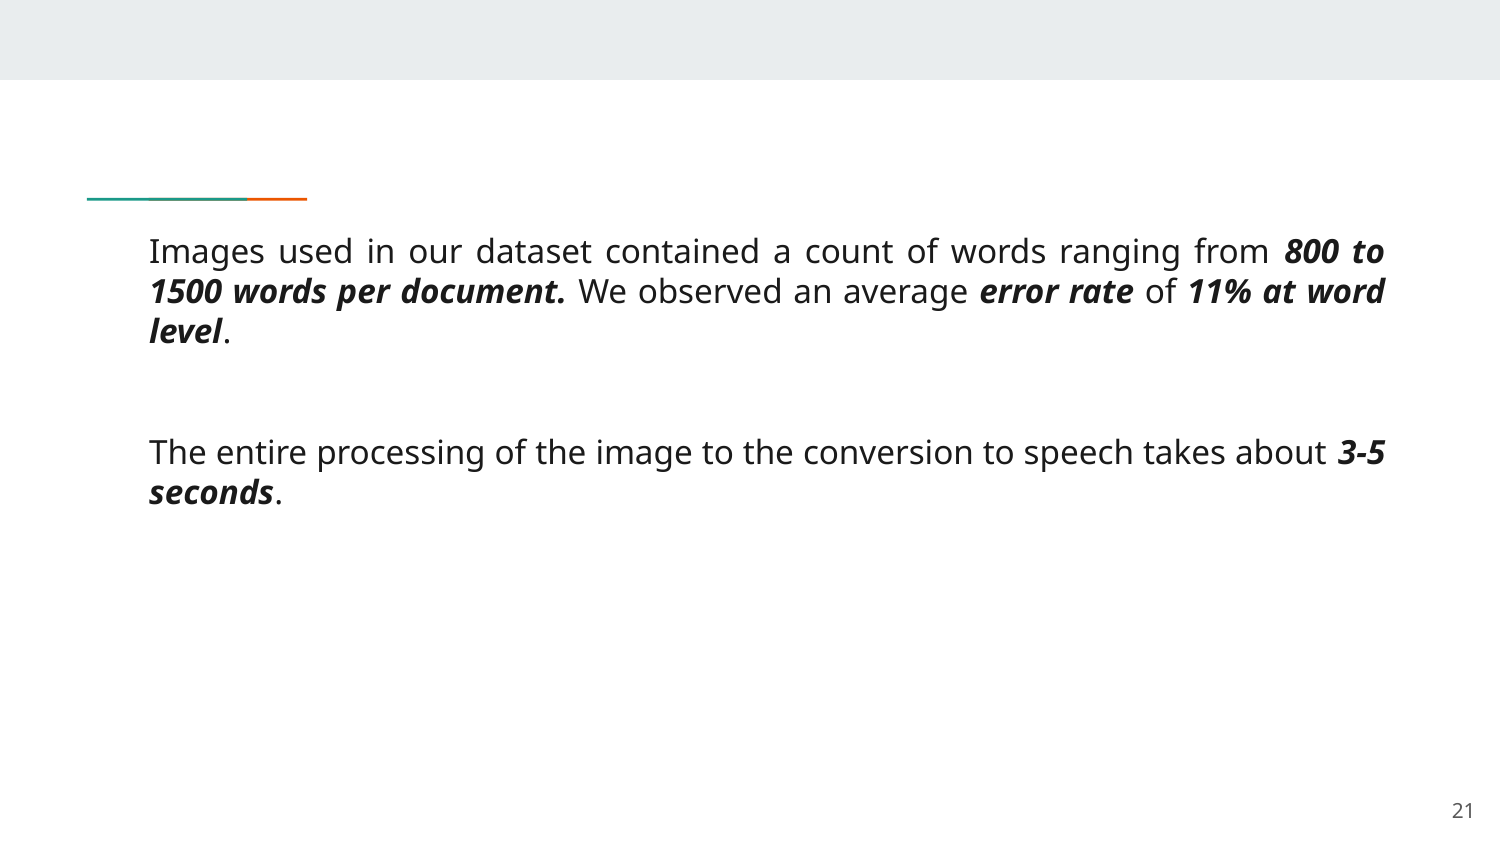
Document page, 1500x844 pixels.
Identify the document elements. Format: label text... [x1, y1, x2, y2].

title Images used in our dataset contained a count of words ranging from 800 to 1500 words per document. We observed an average error rate of 11% at word level. The entire processing of the image to the conversion to speech takes about 3-5 seconds. [134, 214, 1401, 516]
slide_number ‹#› [1400, 779, 1491, 844]
